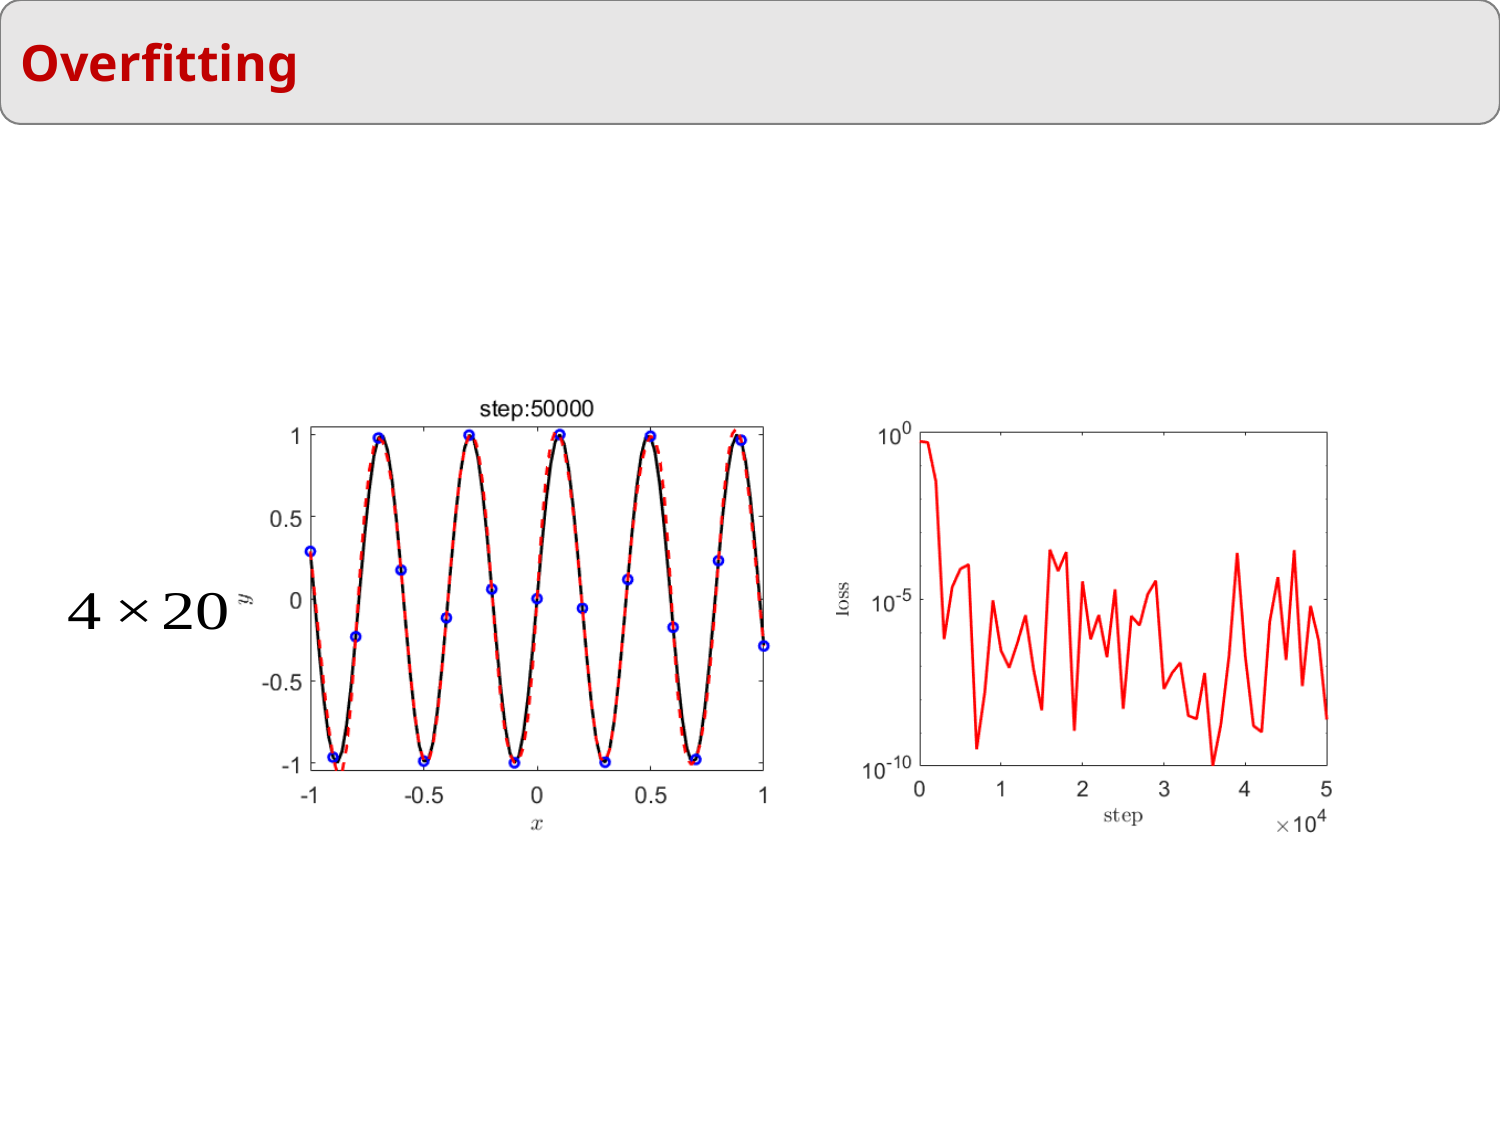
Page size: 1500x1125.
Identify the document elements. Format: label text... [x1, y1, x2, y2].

text_box Overfitting [0, 0, 1500, 125]
picture [836, 415, 1359, 834]
picture [233, 391, 786, 833]
